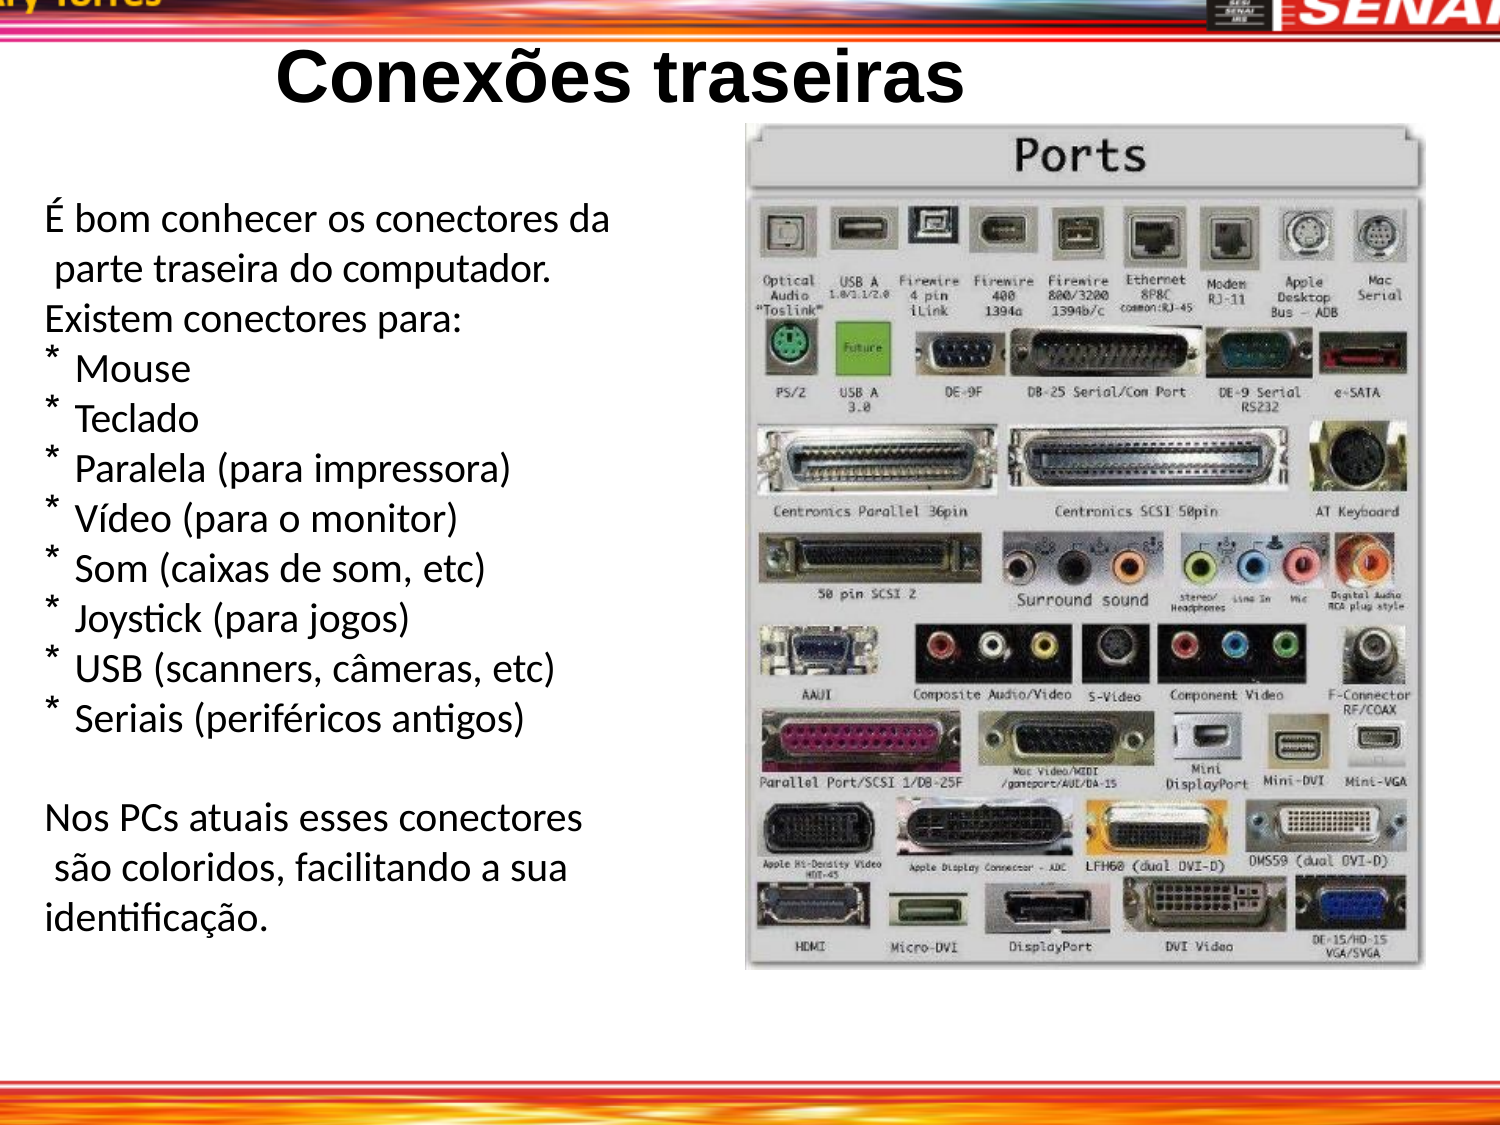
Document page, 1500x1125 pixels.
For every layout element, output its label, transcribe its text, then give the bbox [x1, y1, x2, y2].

title Conexões traseiras [273, 25, 970, 216]
text_box É bom conhecer os conectores da parte traseira do computador. Existem conectores para: Mouse Teclado Paralela (para impressora) Vídeo (para o monitor) Som (caixas de som, etc) Joystick (para jogos) USB (scanners, câmeras, etc) Seriais (periféricos antigos) Nos PCs atuais esses conectores são coloridos, facilitando a sua identificação. [42, 188, 615, 941]
picture [0, 0, 1500, 1125]
